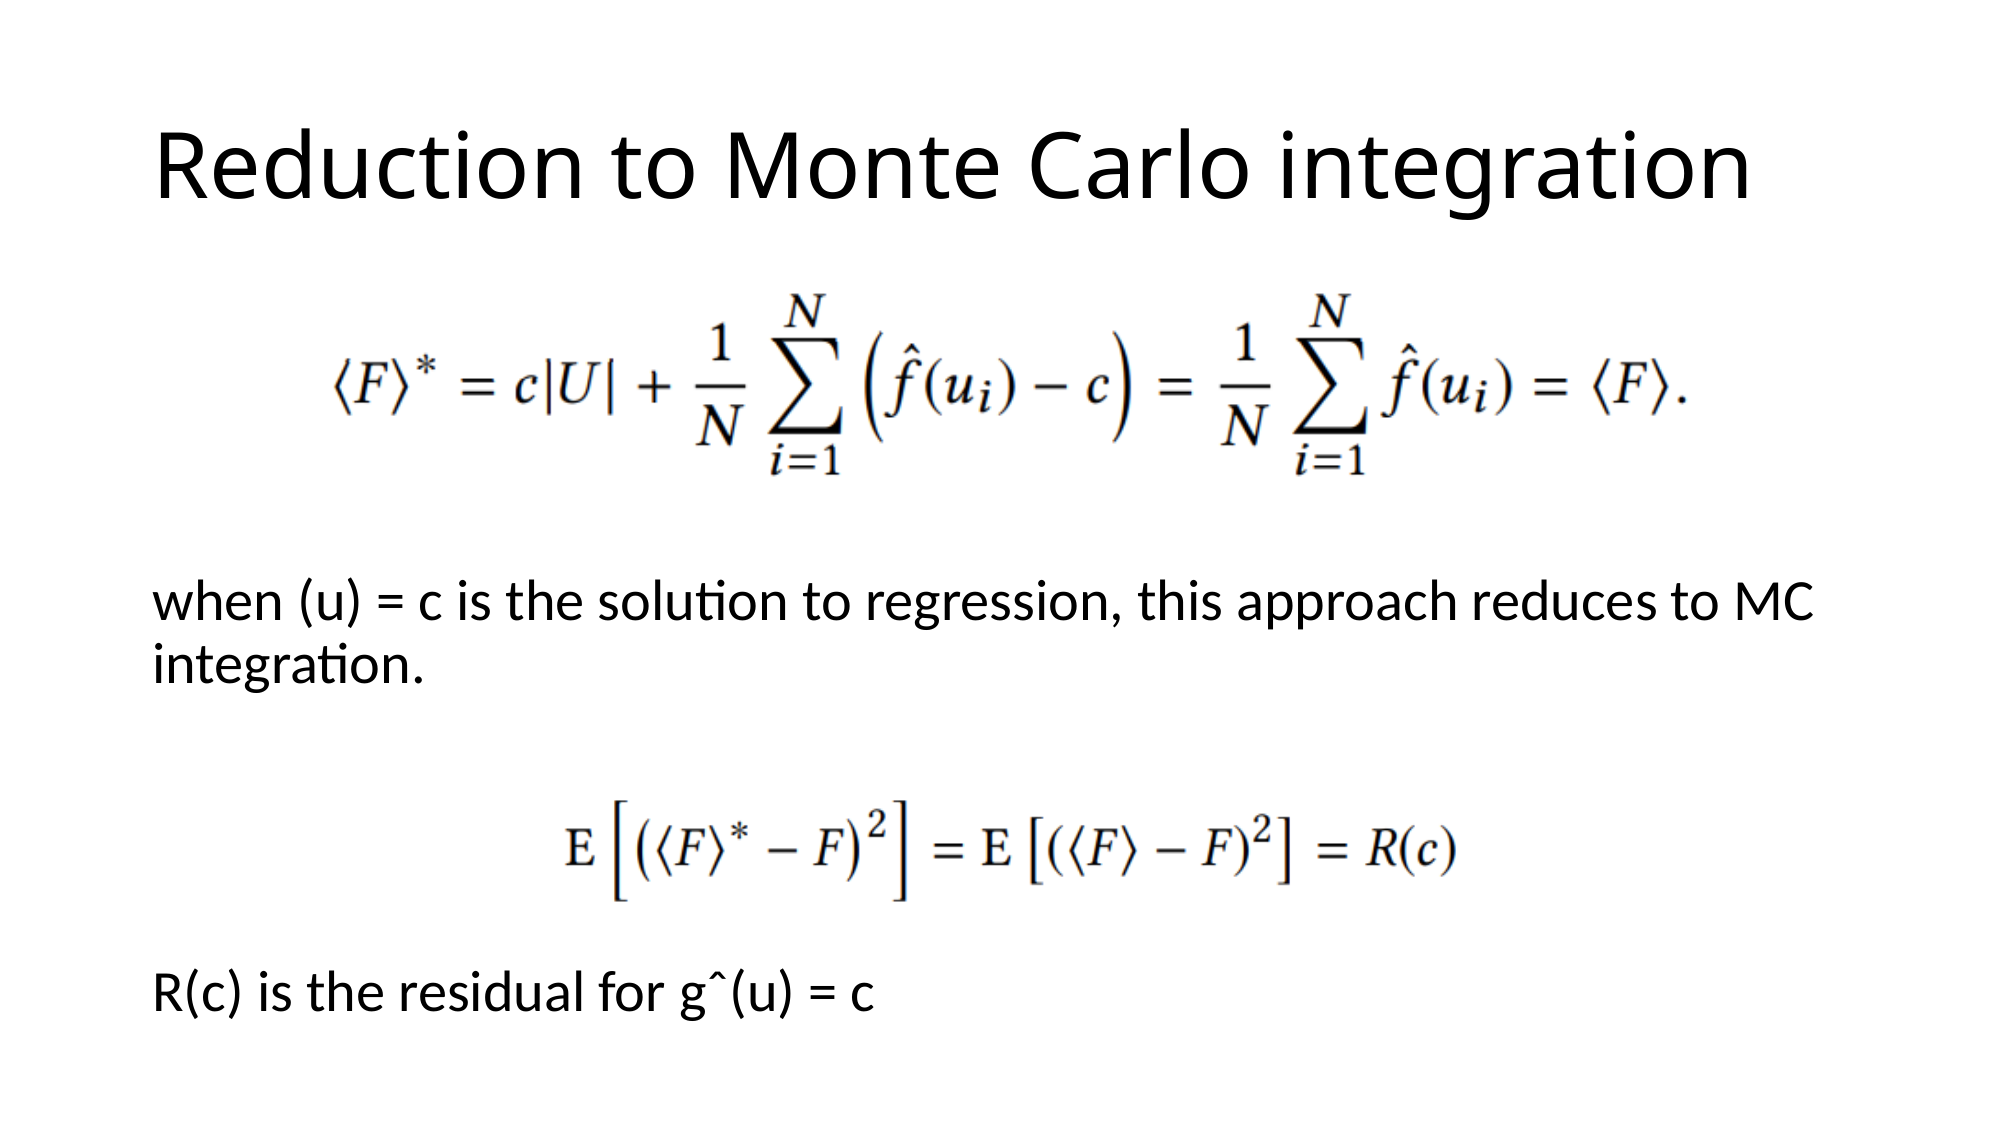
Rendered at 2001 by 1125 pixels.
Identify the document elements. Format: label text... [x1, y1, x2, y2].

picture [521, 761, 1479, 930]
title Reduction to Monte Carlo integration [137, 59, 1863, 278]
picture [263, 248, 1737, 512]
text_box R(c) is the residual for gˆ(u) = c [137, 945, 1041, 1031]
